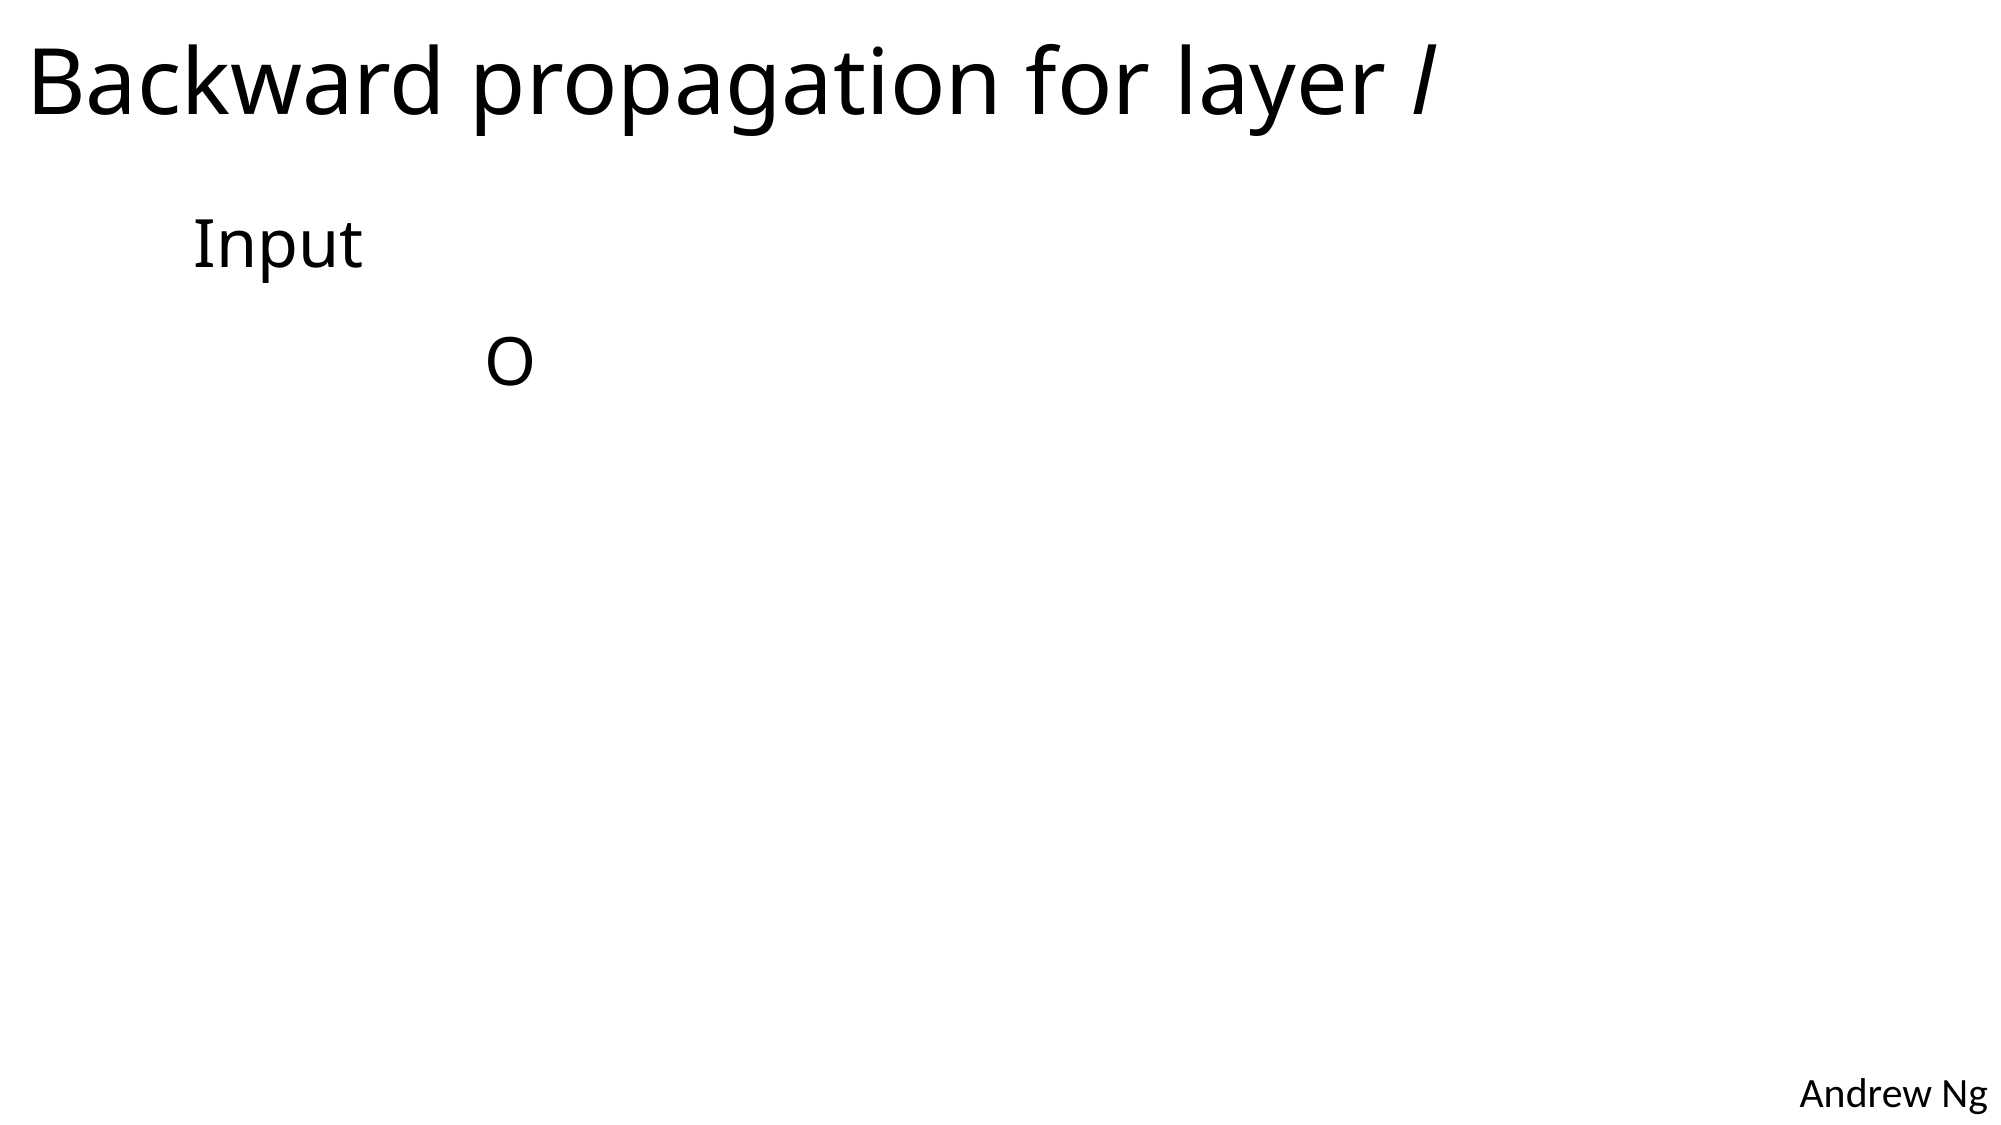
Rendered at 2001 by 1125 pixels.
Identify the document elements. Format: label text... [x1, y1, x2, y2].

title Backward propagation for layer l [11, 0, 1737, 194]
